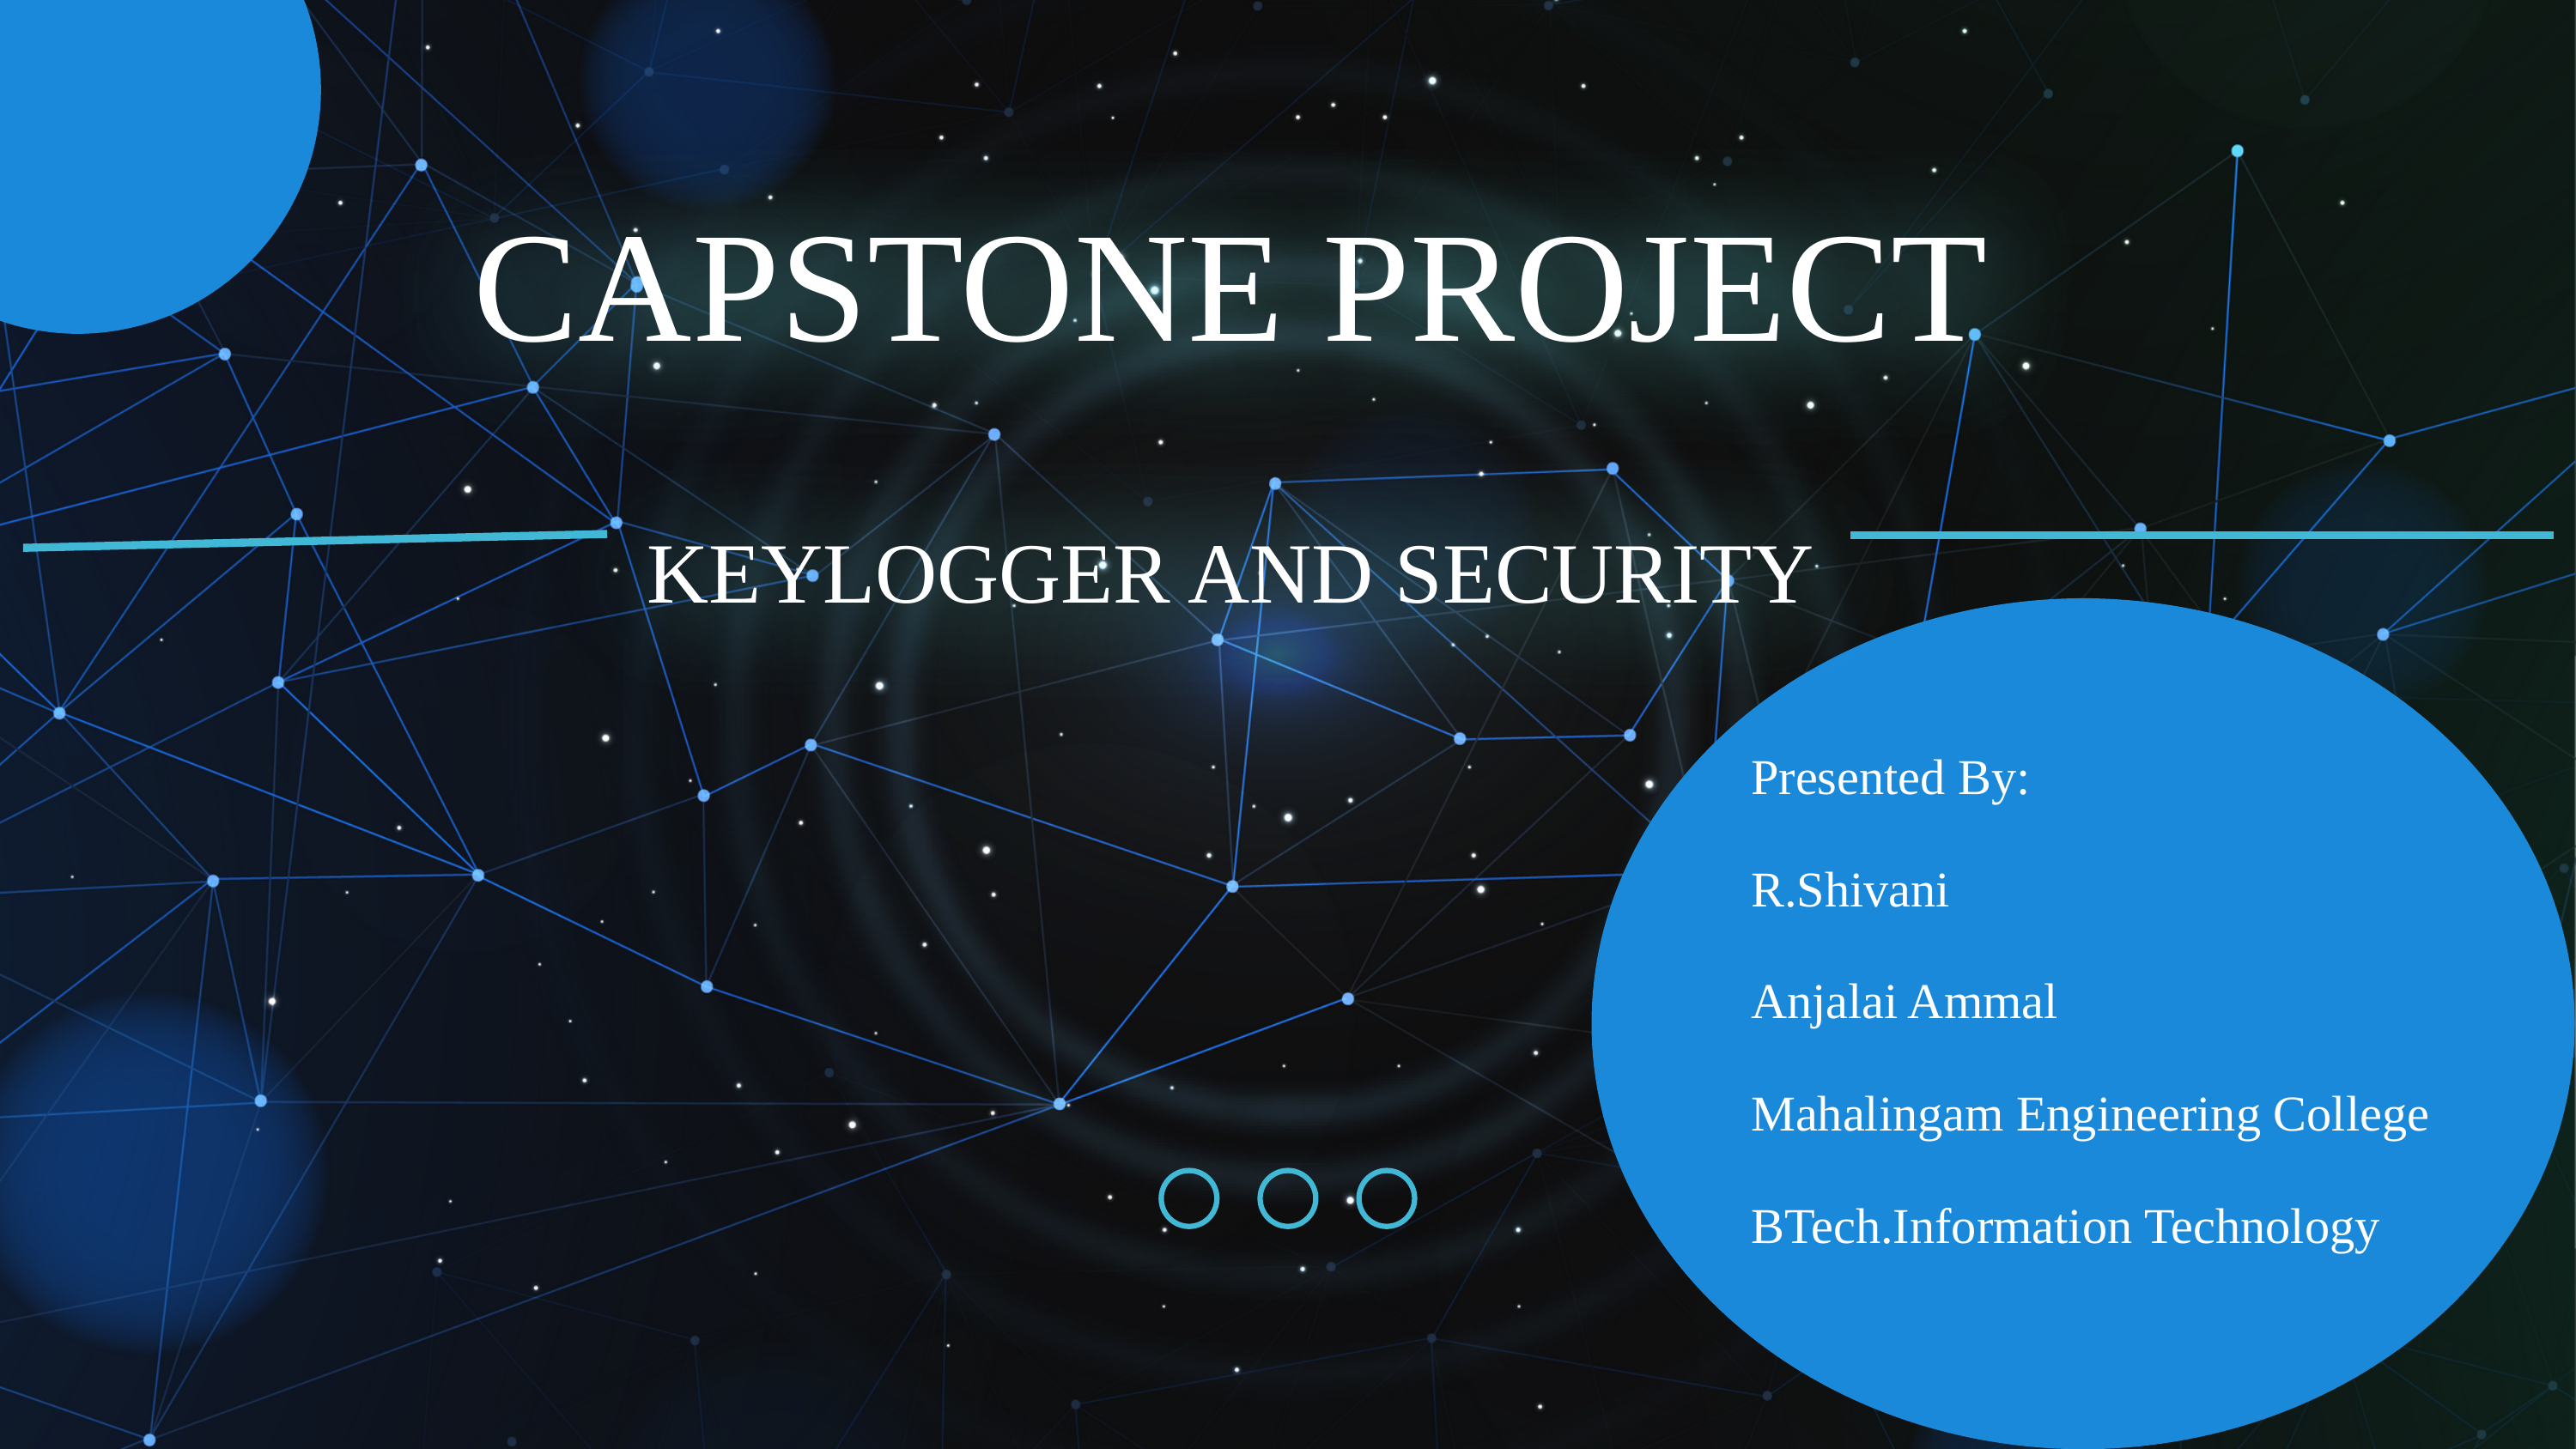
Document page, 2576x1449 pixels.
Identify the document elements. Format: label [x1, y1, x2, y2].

text_box [1358, 1170, 1415, 1227]
picture [0, 0, 2576, 1449]
text_box [1260, 1170, 1316, 1227]
text_box [1161, 1170, 1218, 1227]
text_box [1591, 597, 2576, 1449]
text_box [0, 0, 322, 335]
text_box [22, 533, 608, 549]
